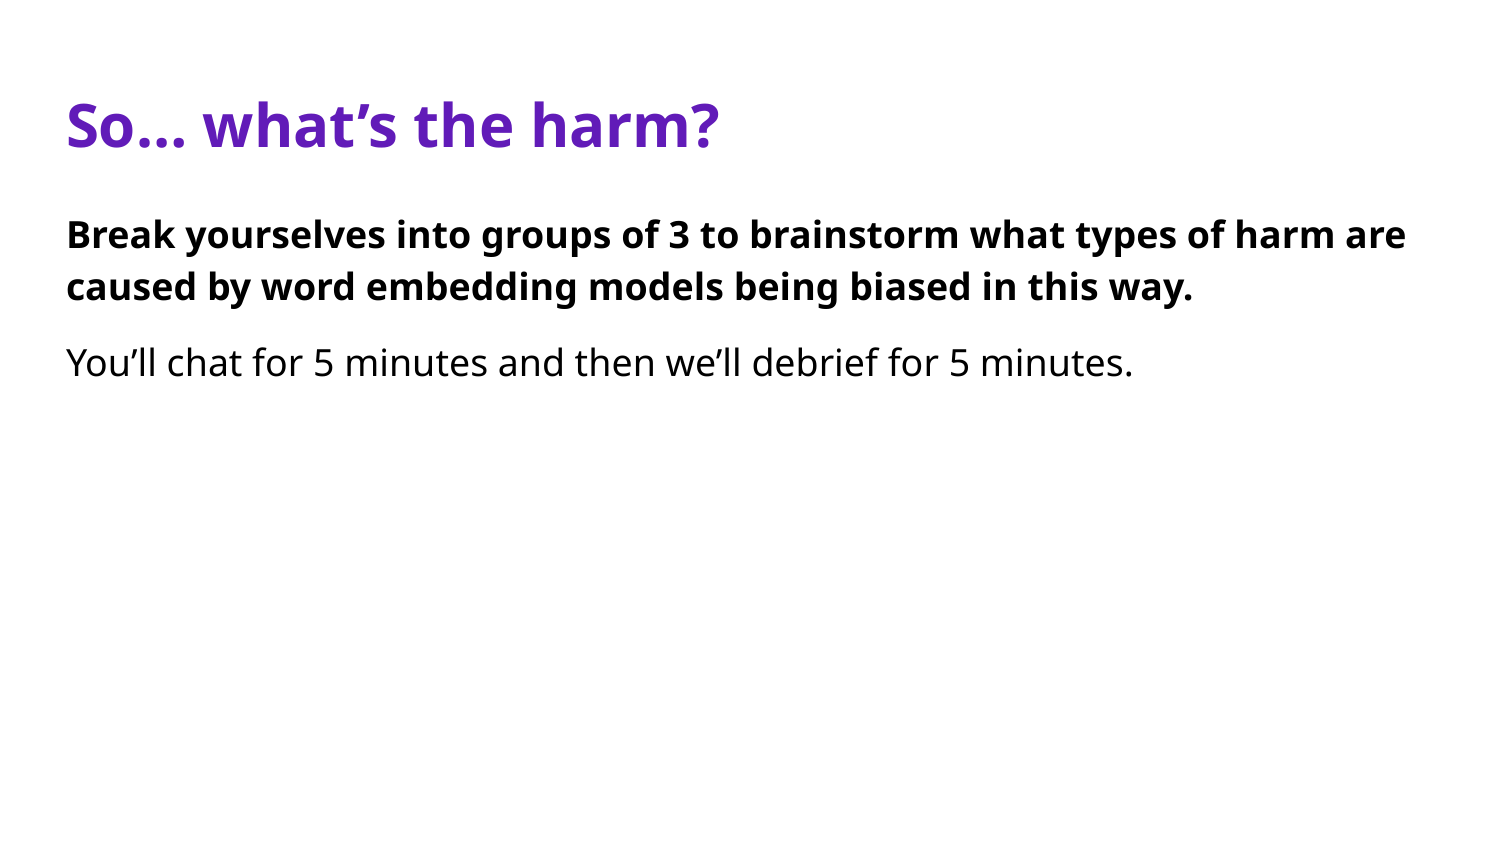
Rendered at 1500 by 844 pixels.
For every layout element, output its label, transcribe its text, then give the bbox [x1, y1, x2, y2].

title So… what’s the harm? [51, 72, 1449, 176]
list Break yourselves into groups of 3 to brainstorm what types of harm are caused by word embedding models being biased in this way. You’ll chat for 5 minutes and then we’ll debrief for 5 minutes. [51, 189, 1449, 750]
